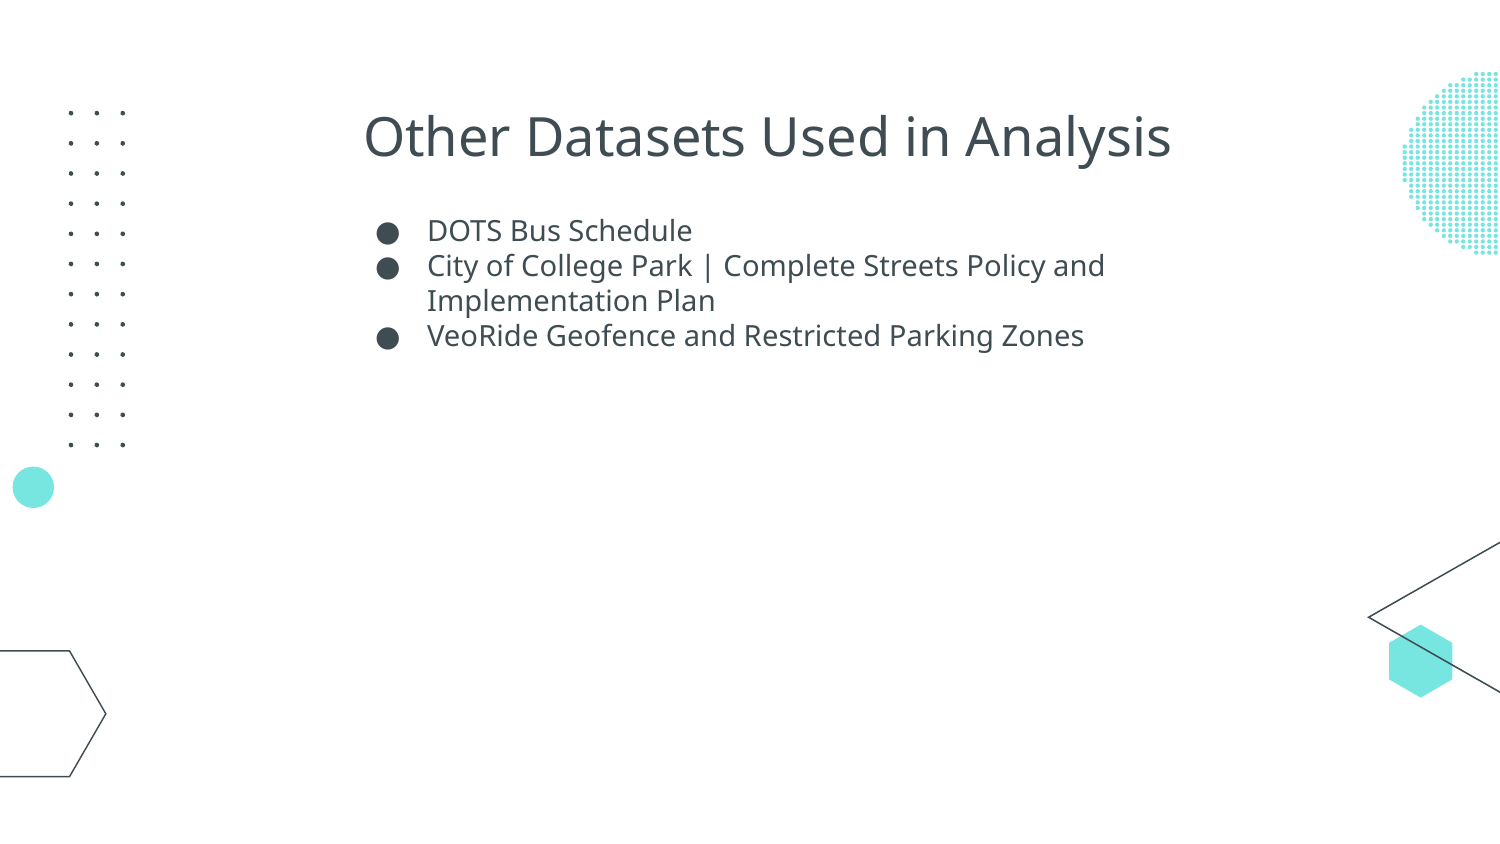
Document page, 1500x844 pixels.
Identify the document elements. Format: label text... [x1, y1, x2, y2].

title Other Datasets Used in Analysis [306, 77, 1230, 183]
list DOTS Bus Schedule City of College Park | Complete Streets Policy and Implementation Plan VeoRide Geofence and Restricted Parking Zones [262, 197, 1324, 523]
